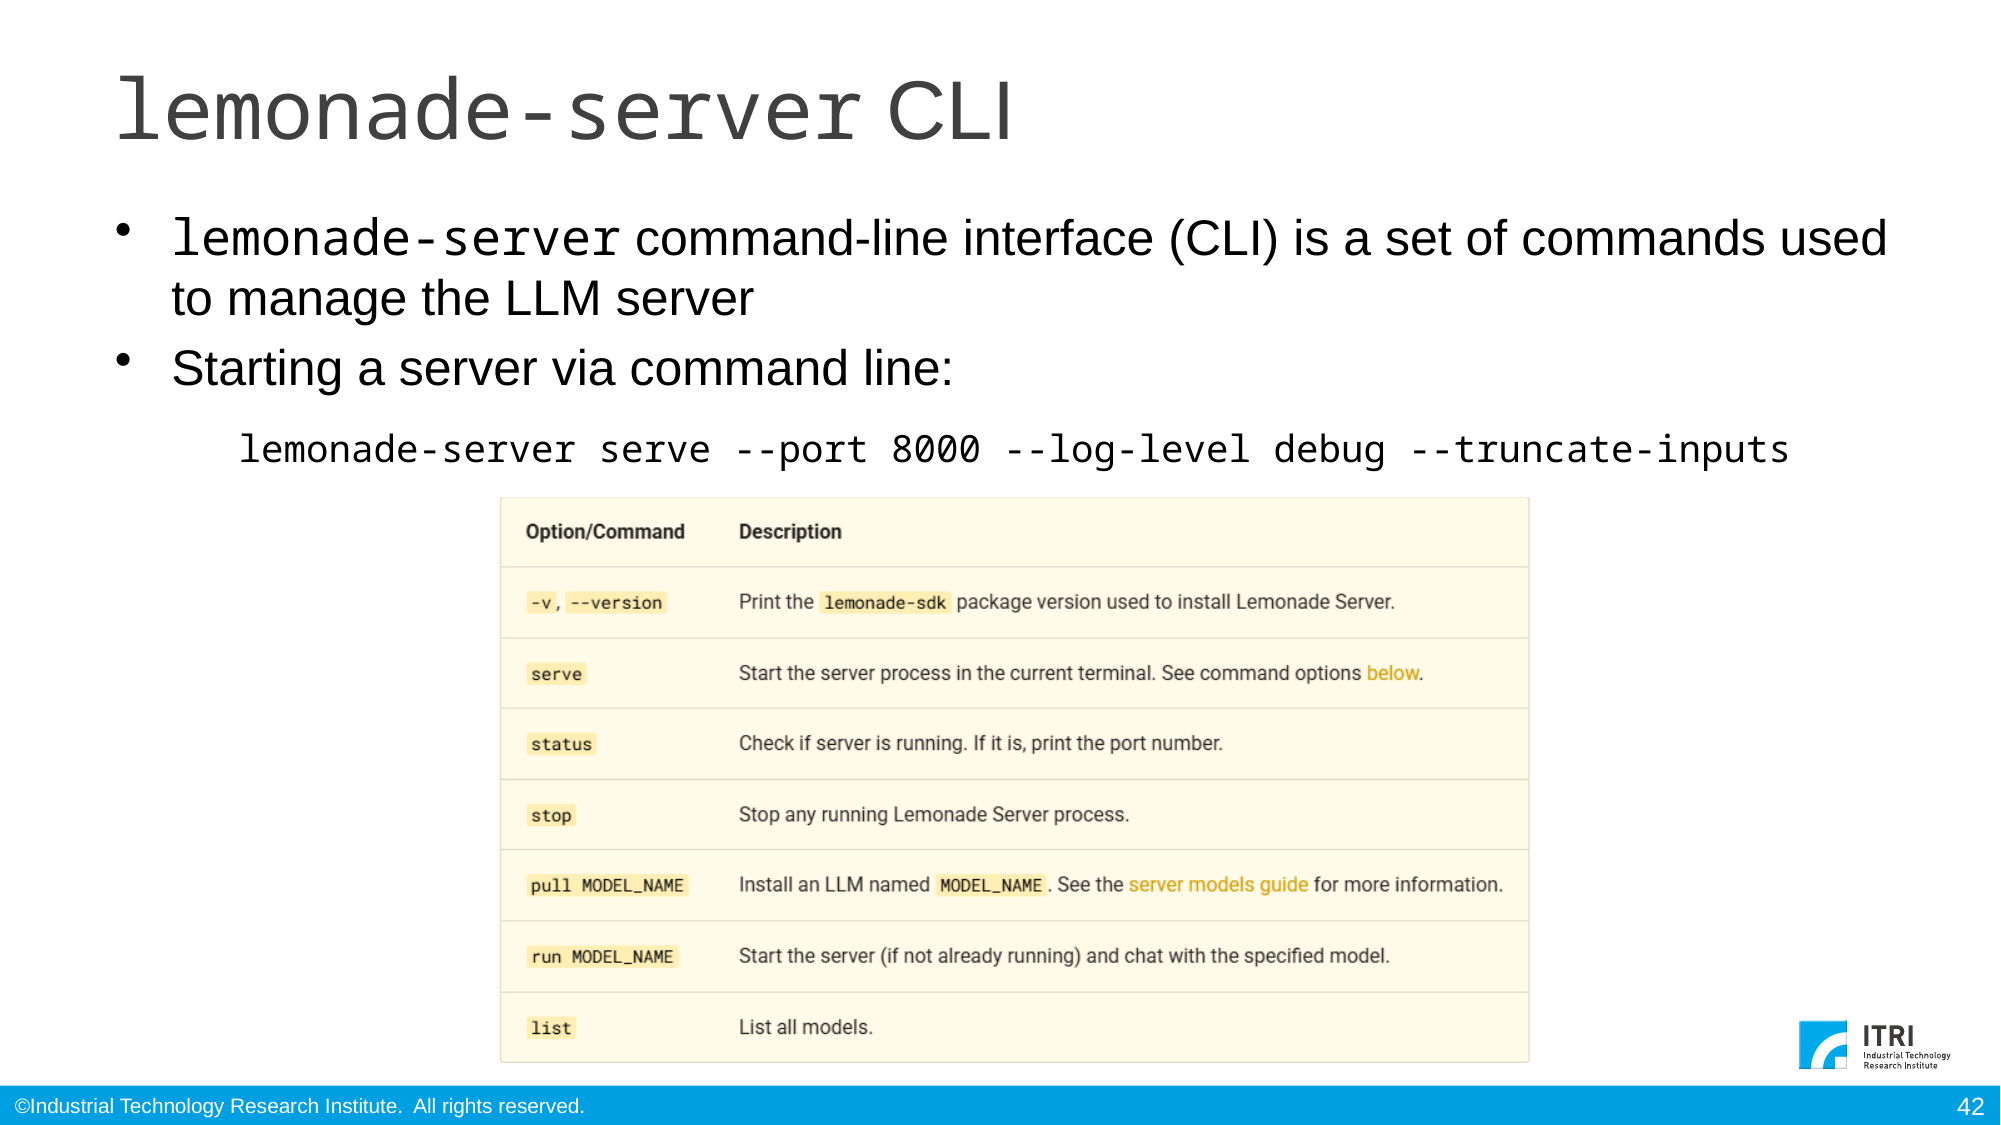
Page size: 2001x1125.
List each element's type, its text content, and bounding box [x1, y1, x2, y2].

list lemonade-server command-line interface (CLI) is a set of commands used to manage the LLM server Starting a server via command line: lemonade-server serve --port 8000 --log-level debug --truncate-inputs [99, 197, 1930, 979]
picture [497, 497, 1531, 1064]
slide_number 42 [1874, 1085, 2000, 1125]
title lemonade-server CLI [98, 48, 1930, 198]
